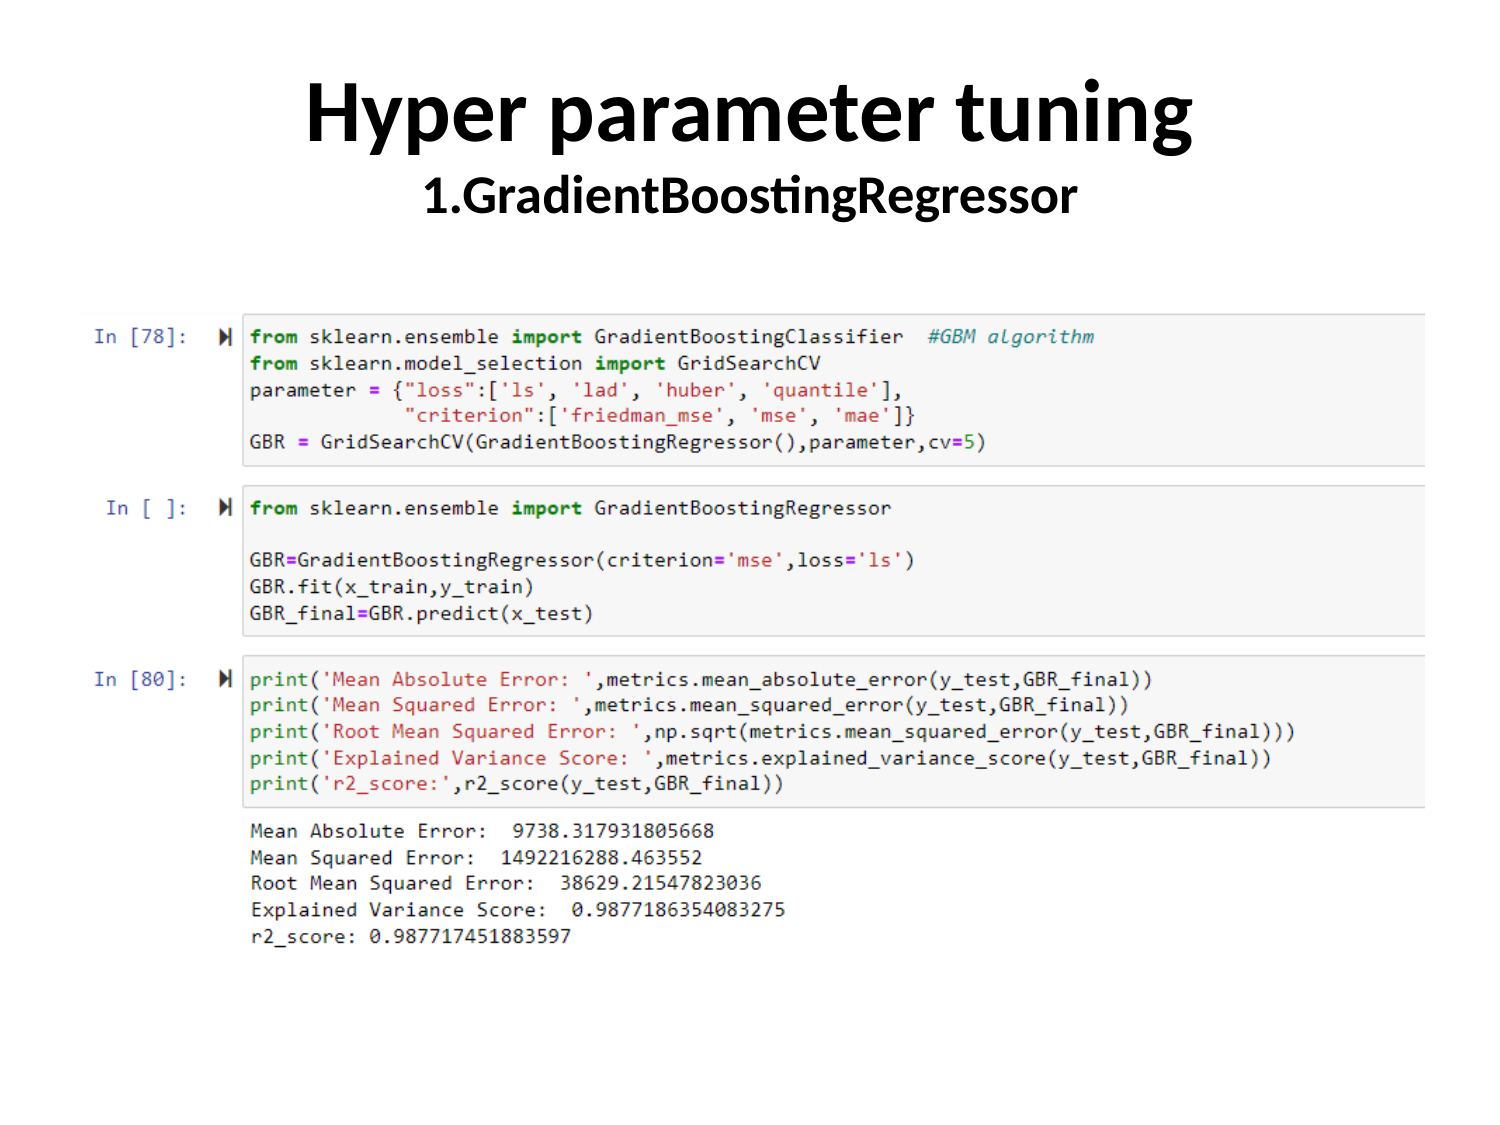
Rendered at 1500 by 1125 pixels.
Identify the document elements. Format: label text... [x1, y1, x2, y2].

title Hyper parameter tuning 1.GradientBoostingRegressor [75, 45, 1425, 233]
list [74, 311, 1426, 956]
